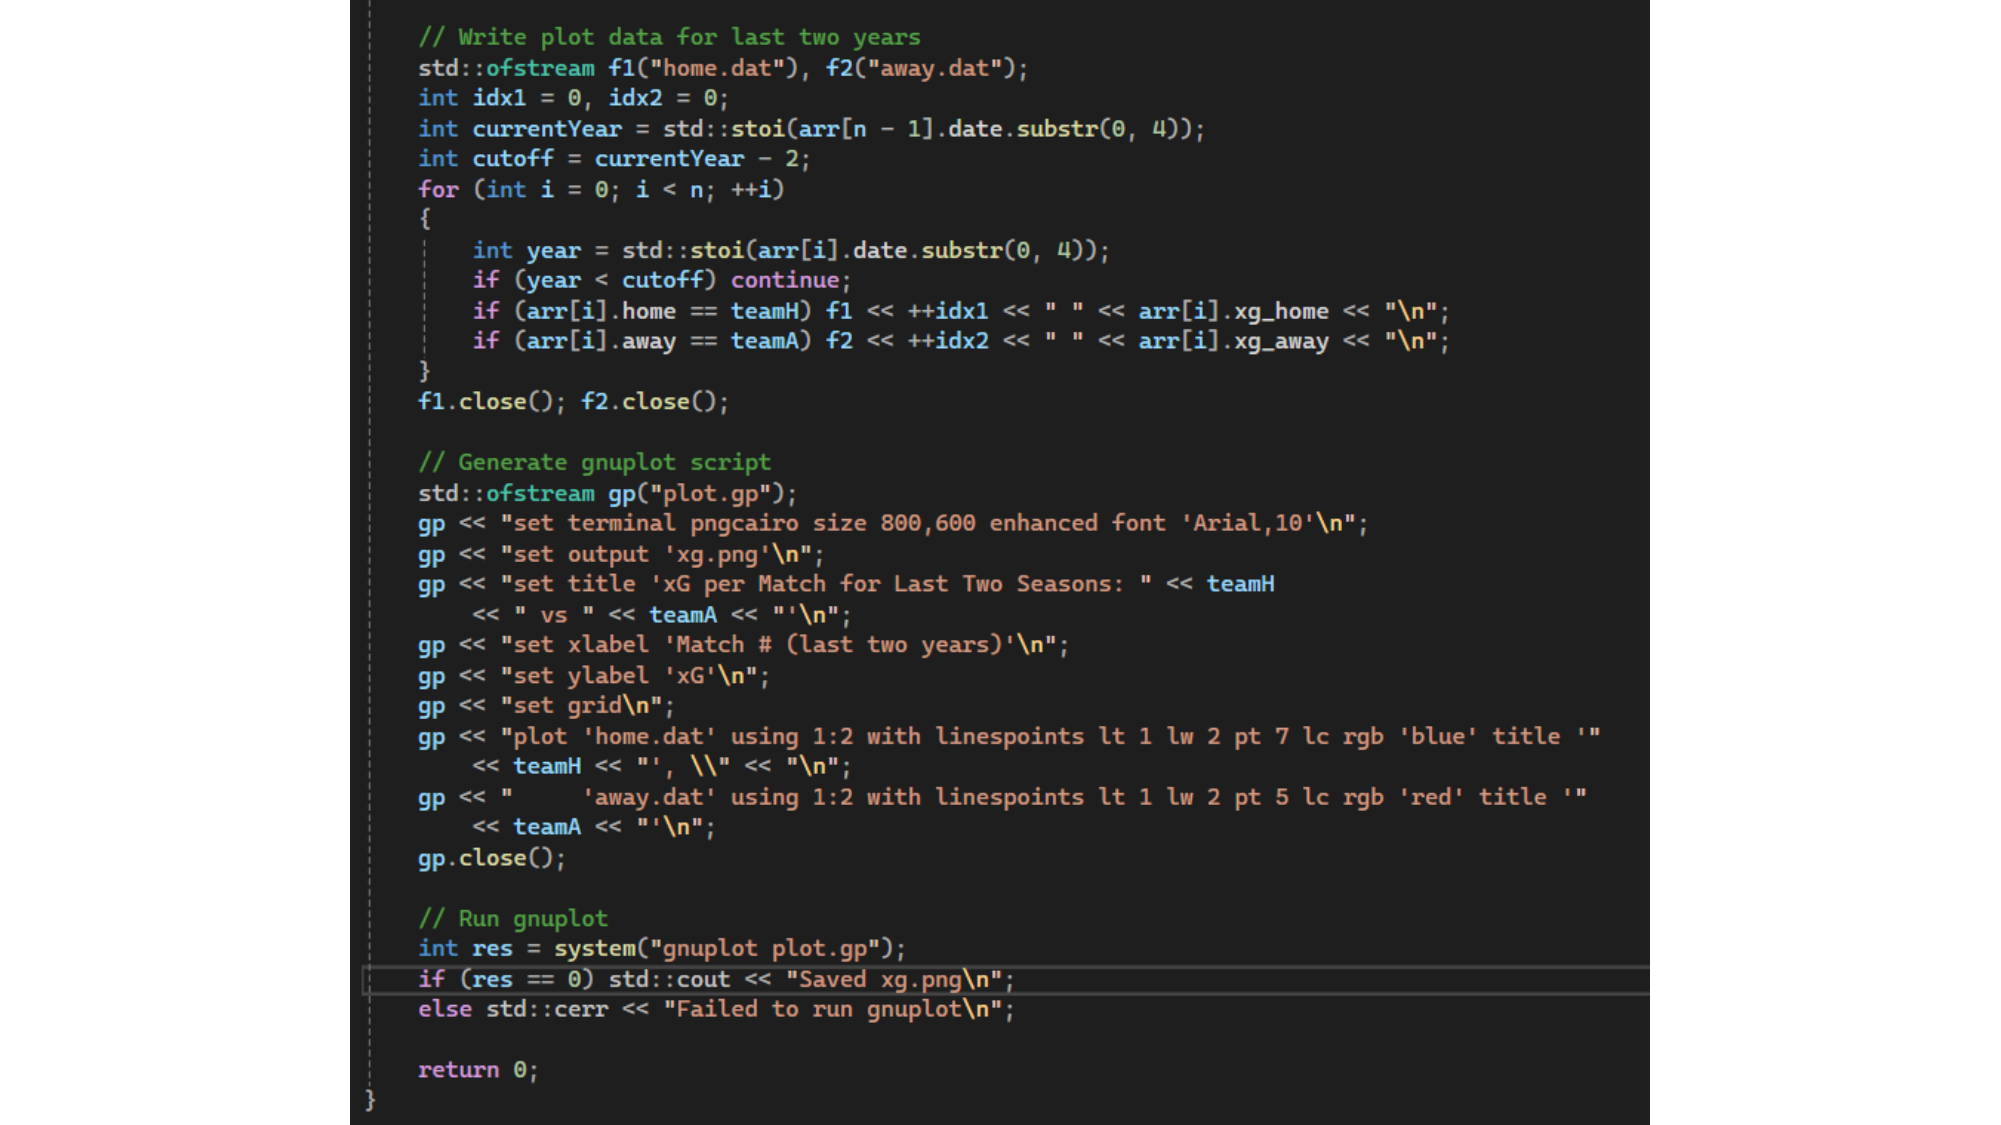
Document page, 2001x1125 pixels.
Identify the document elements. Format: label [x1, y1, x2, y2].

picture [349, 0, 1651, 1125]
